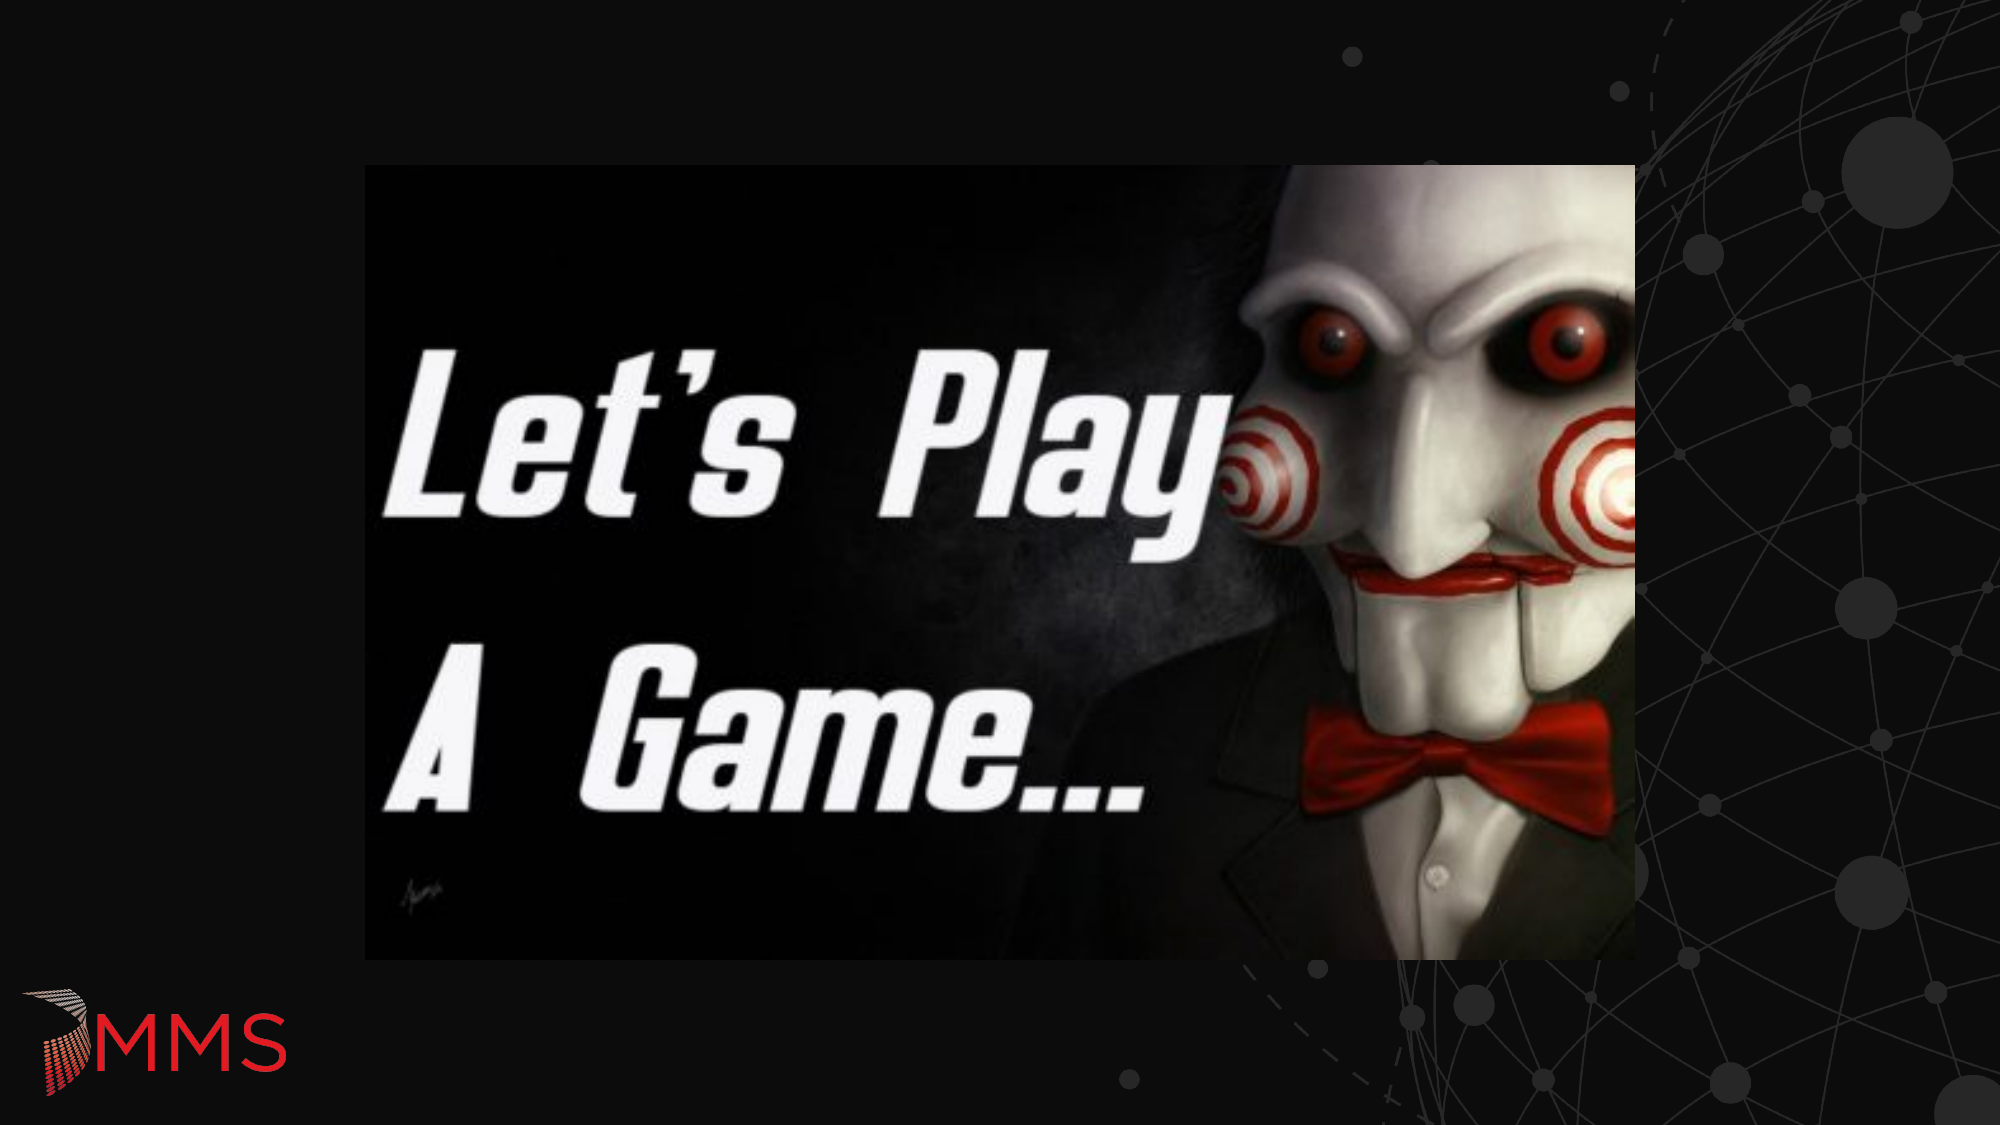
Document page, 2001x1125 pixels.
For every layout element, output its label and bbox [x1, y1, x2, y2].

picture [22, 989, 286, 1096]
picture [365, 0, 2000, 1125]
